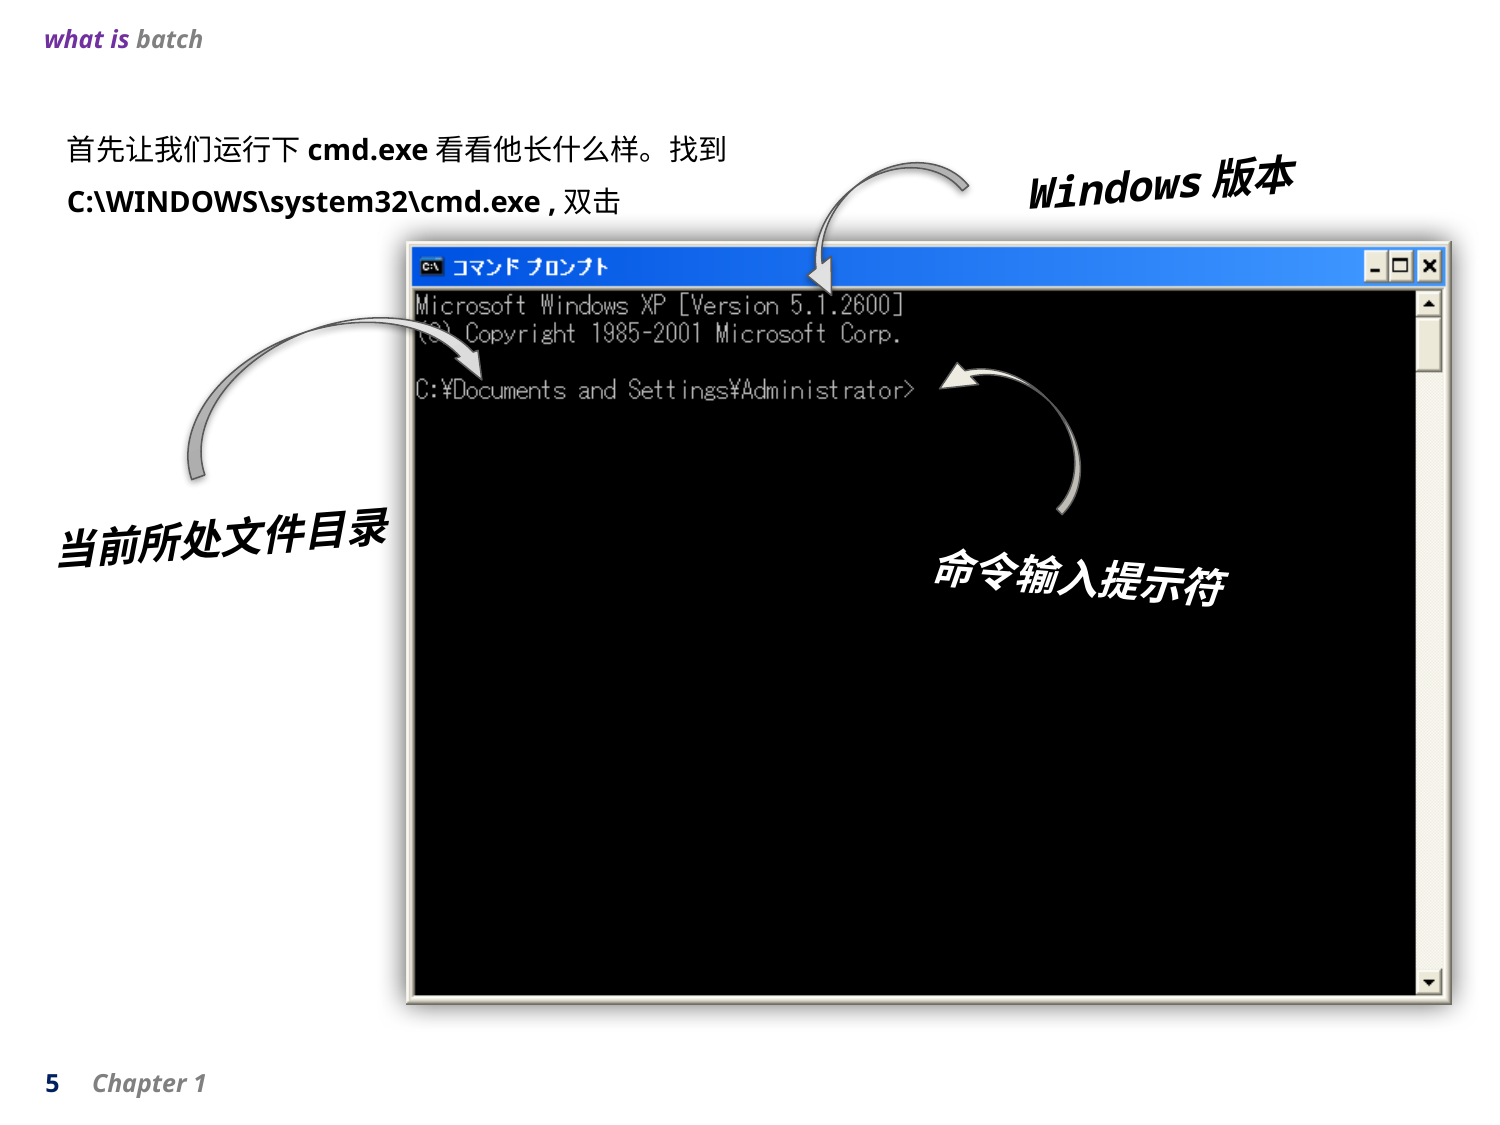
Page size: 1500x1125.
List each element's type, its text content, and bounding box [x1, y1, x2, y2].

picture [406, 241, 1452, 1005]
text_box what is batch [29, 16, 266, 62]
text_box 首先让我们运行下cmd.exe看看他长什么样。找到C:\WINDOWS\system32\cmd.exe ,双击 [52, 106, 786, 226]
text_box [817, 161, 970, 240]
text_box [187, 317, 400, 481]
text_box 5 Chapter 1 [30, 1060, 326, 1106]
text_box Windows版本 [1008, 139, 1311, 227]
text_box 当前所处文件目录 [36, 491, 400, 584]
